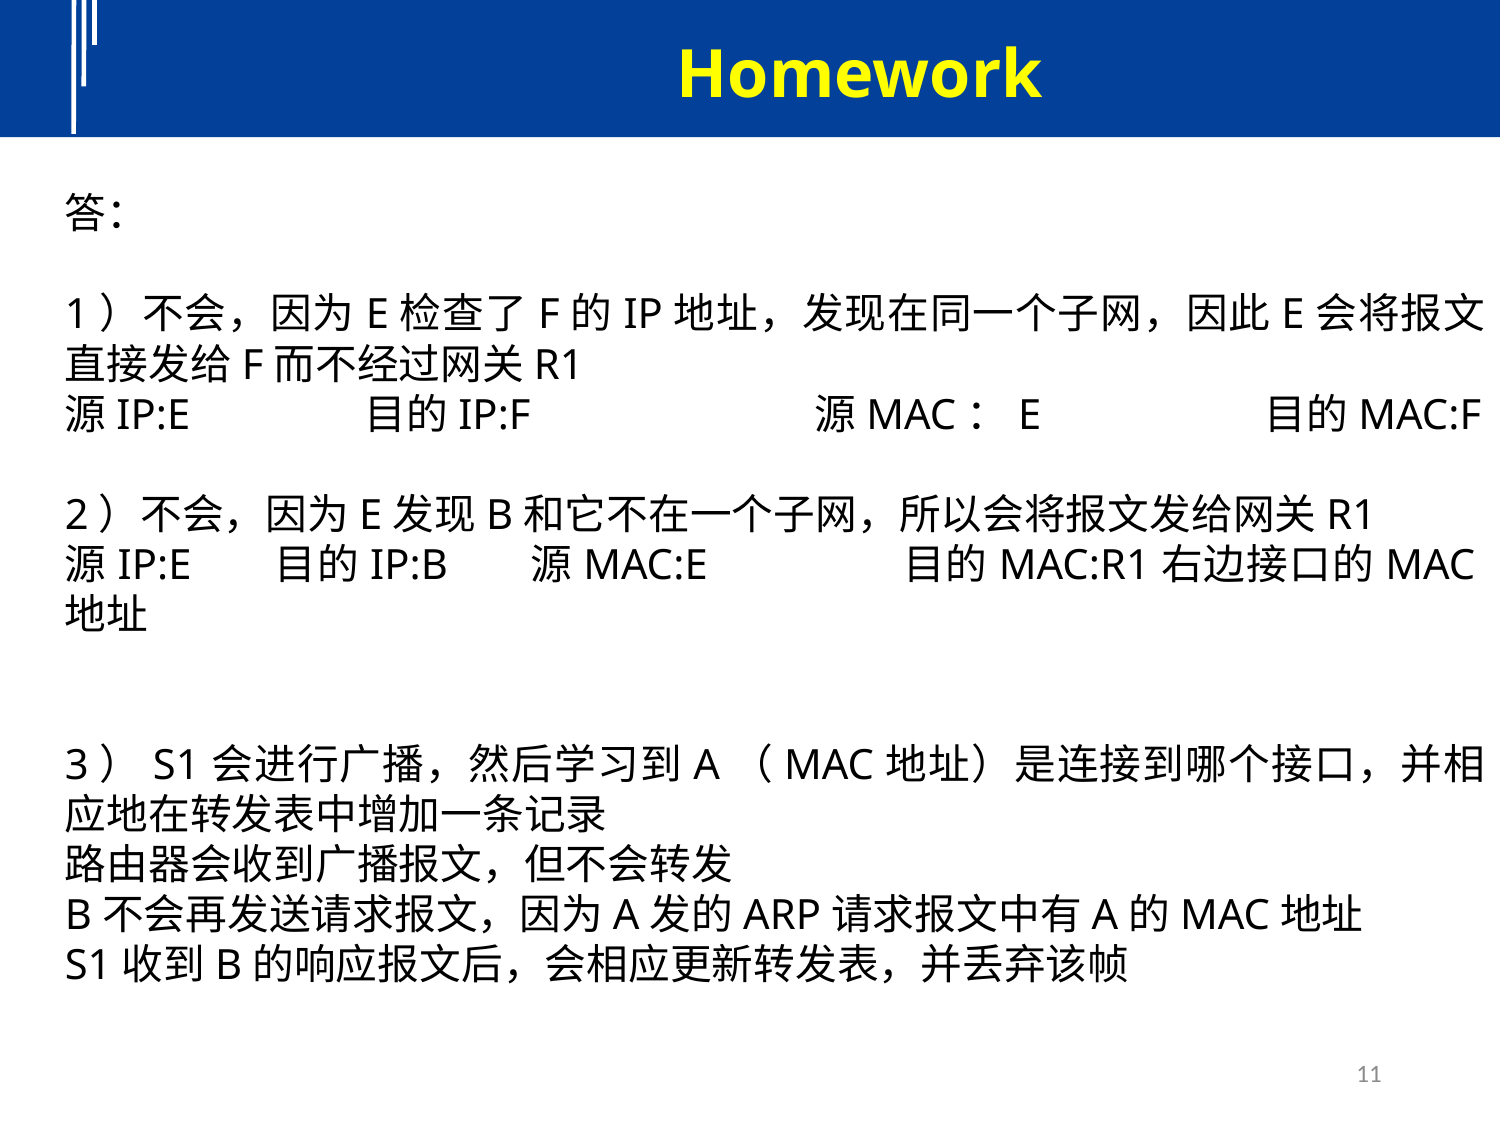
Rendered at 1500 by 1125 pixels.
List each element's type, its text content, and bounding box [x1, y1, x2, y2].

text_box 答： 1）不会，因为E检查了F的IP地址，发现在同一个子网，因此E会将报文直接发给F而不经过网关R1 源IP:E 目的IP:F 源MAC：E 目的MAC:F 2）不会，因为E发现B和它不在一个子网，所以会将报文发给网关R1 源IP:E 目的IP:B 源MAC:E 目的MAC:R1右边接口的MAC地址 3）S1会进行广播，然后学习到A（MAC地址）是连接到哪个接口，并相应地在转发表中增加一条记录 路由器会收到广播报文，但不会转发 B不会再发送请求报文，因为A发的ARP请求报文中有A的MAC地址 S1收到B的响应报文后，会相应更新转发表，并丢弃该帧 [50, 179, 1500, 995]
slide_number 11 [1059, 1042, 1397, 1103]
text_box Homework [102, 23, 1500, 119]
text_box [0, 0, 1500, 138]
